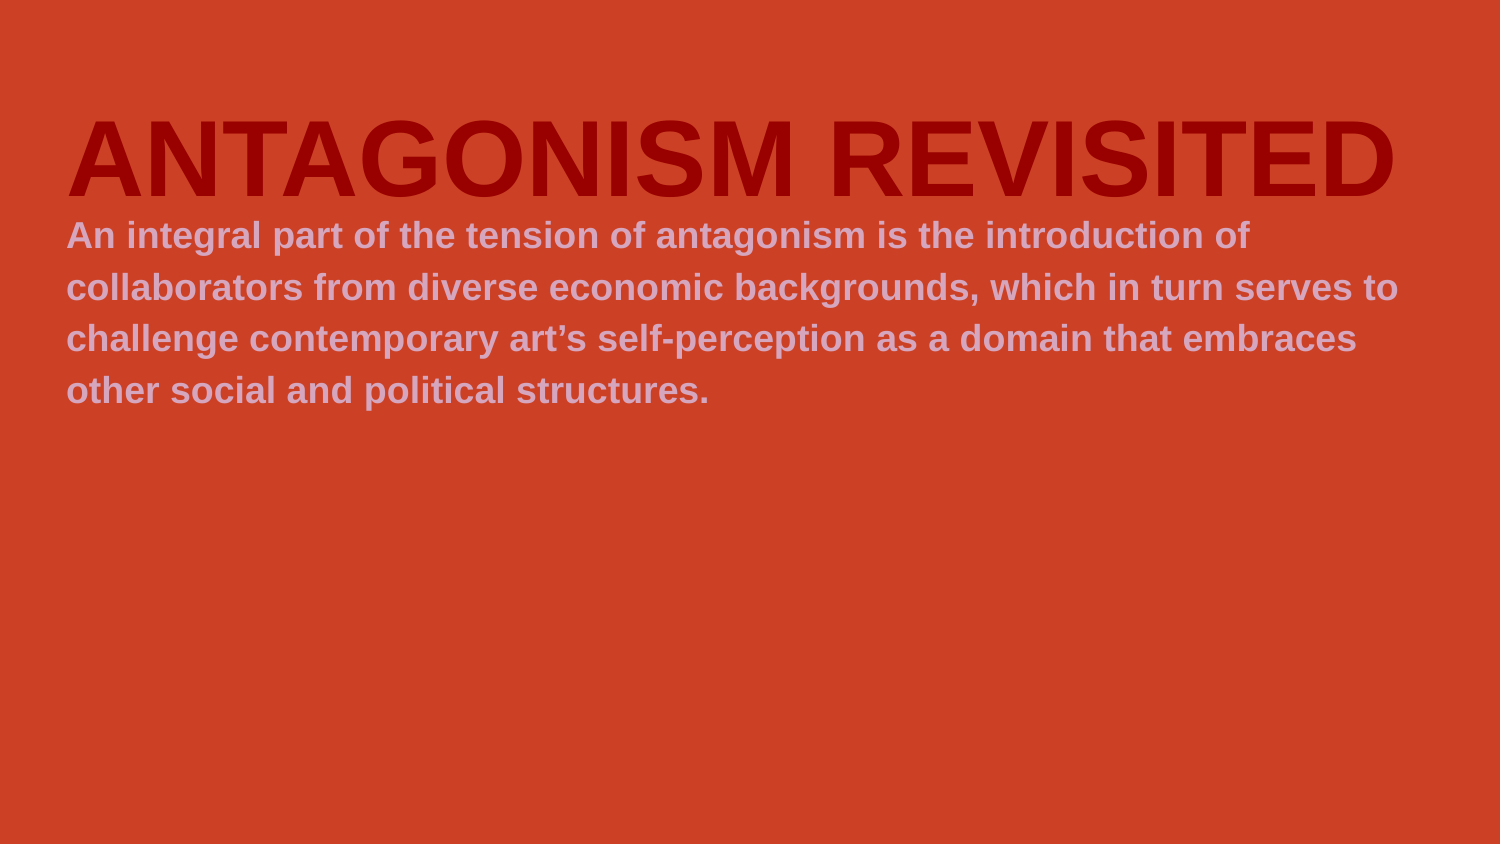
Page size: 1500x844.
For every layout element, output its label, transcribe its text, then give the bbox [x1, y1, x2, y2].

title ANTAGONISM REVISITED [51, 72, 1449, 167]
list An integral part of the tension of antagonism is the introduction of collaborators from diverse economic backgrounds, which in turn serves to challenge contemporary art’s self-perception as a domain that embraces other social and political structures. [51, 189, 1449, 750]
